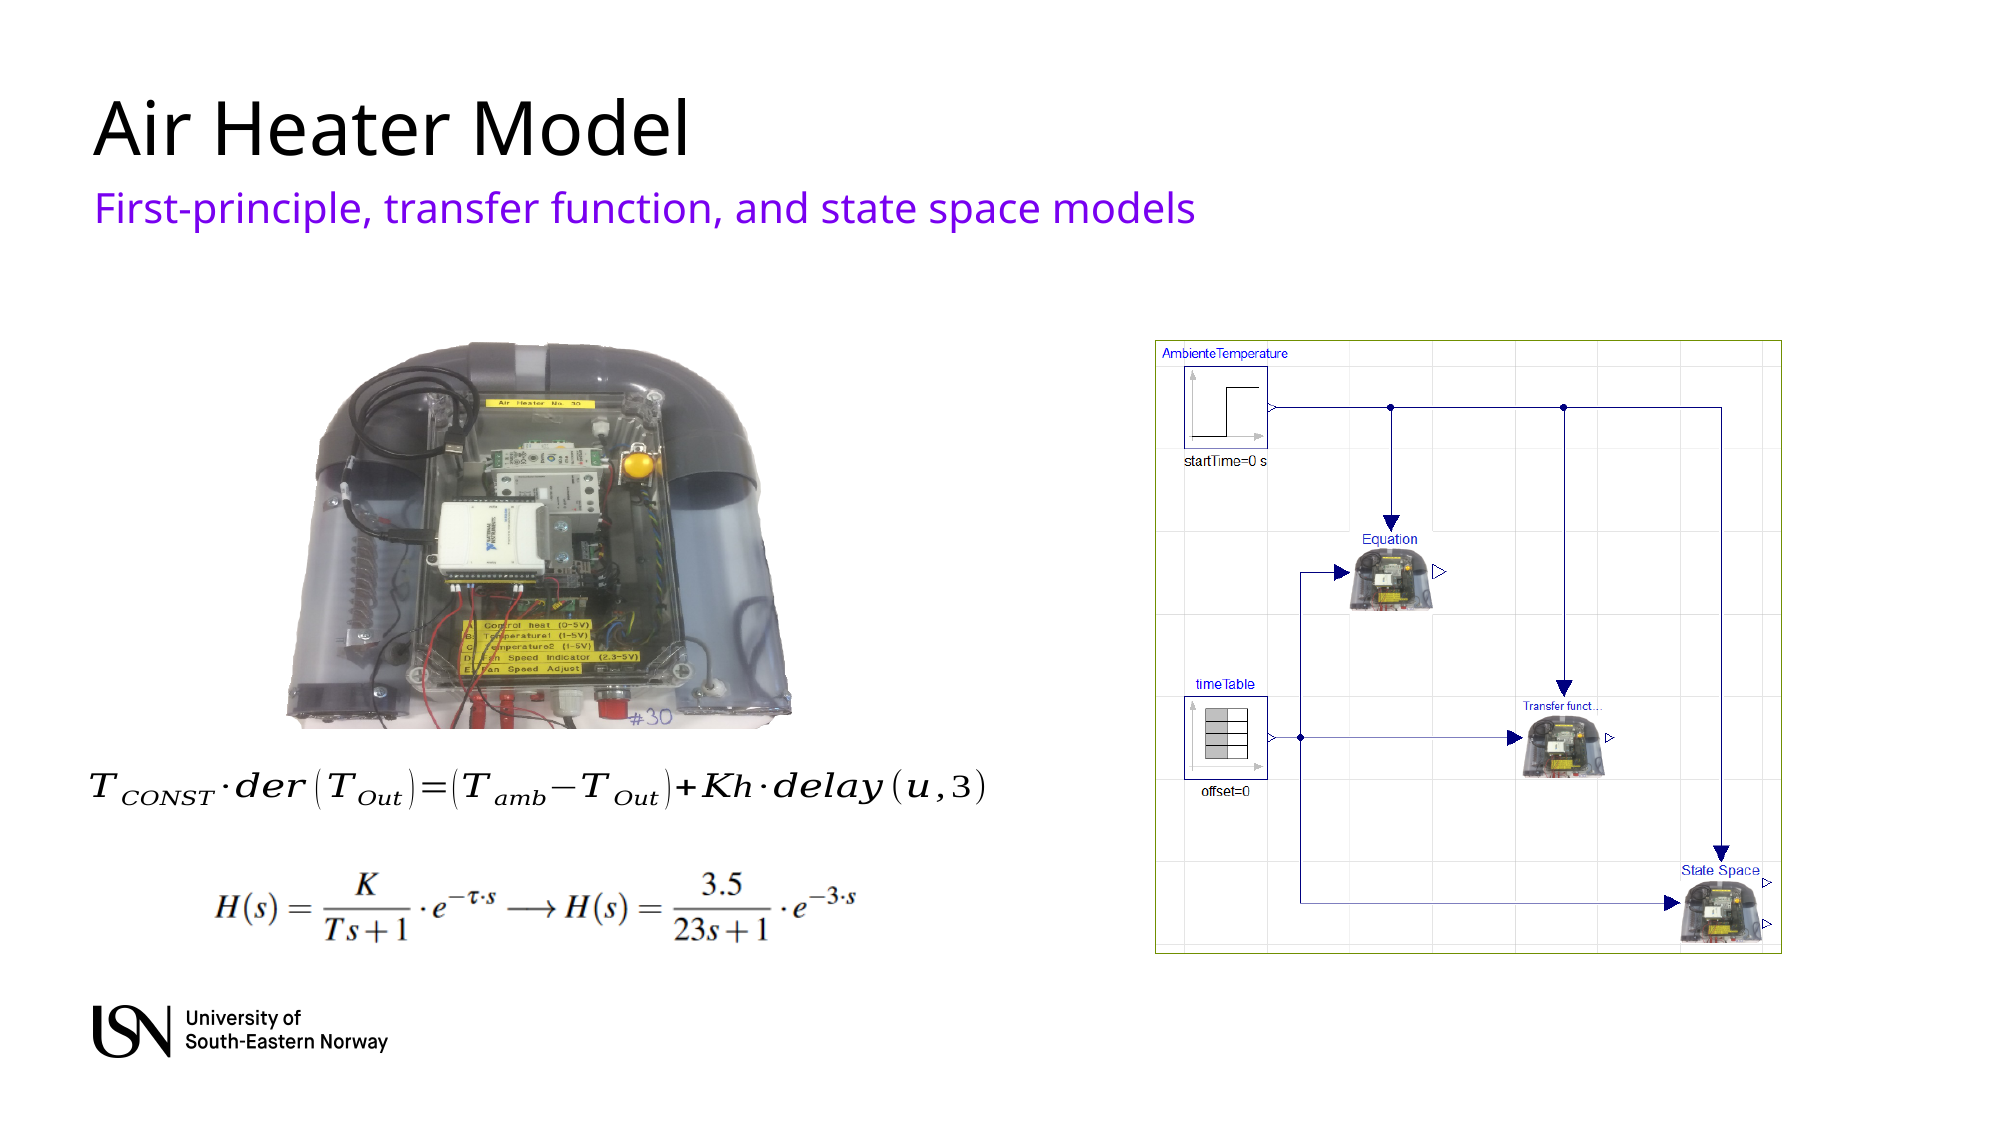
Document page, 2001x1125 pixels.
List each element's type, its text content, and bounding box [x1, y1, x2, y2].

picture [93, 1005, 388, 1058]
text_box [1155, 340, 1782, 954]
title Air Heater Model [93, 83, 1595, 172]
picture [208, 850, 867, 967]
picture [284, 340, 792, 729]
list First-principle, transfer function, and state space models [93, 179, 1595, 230]
